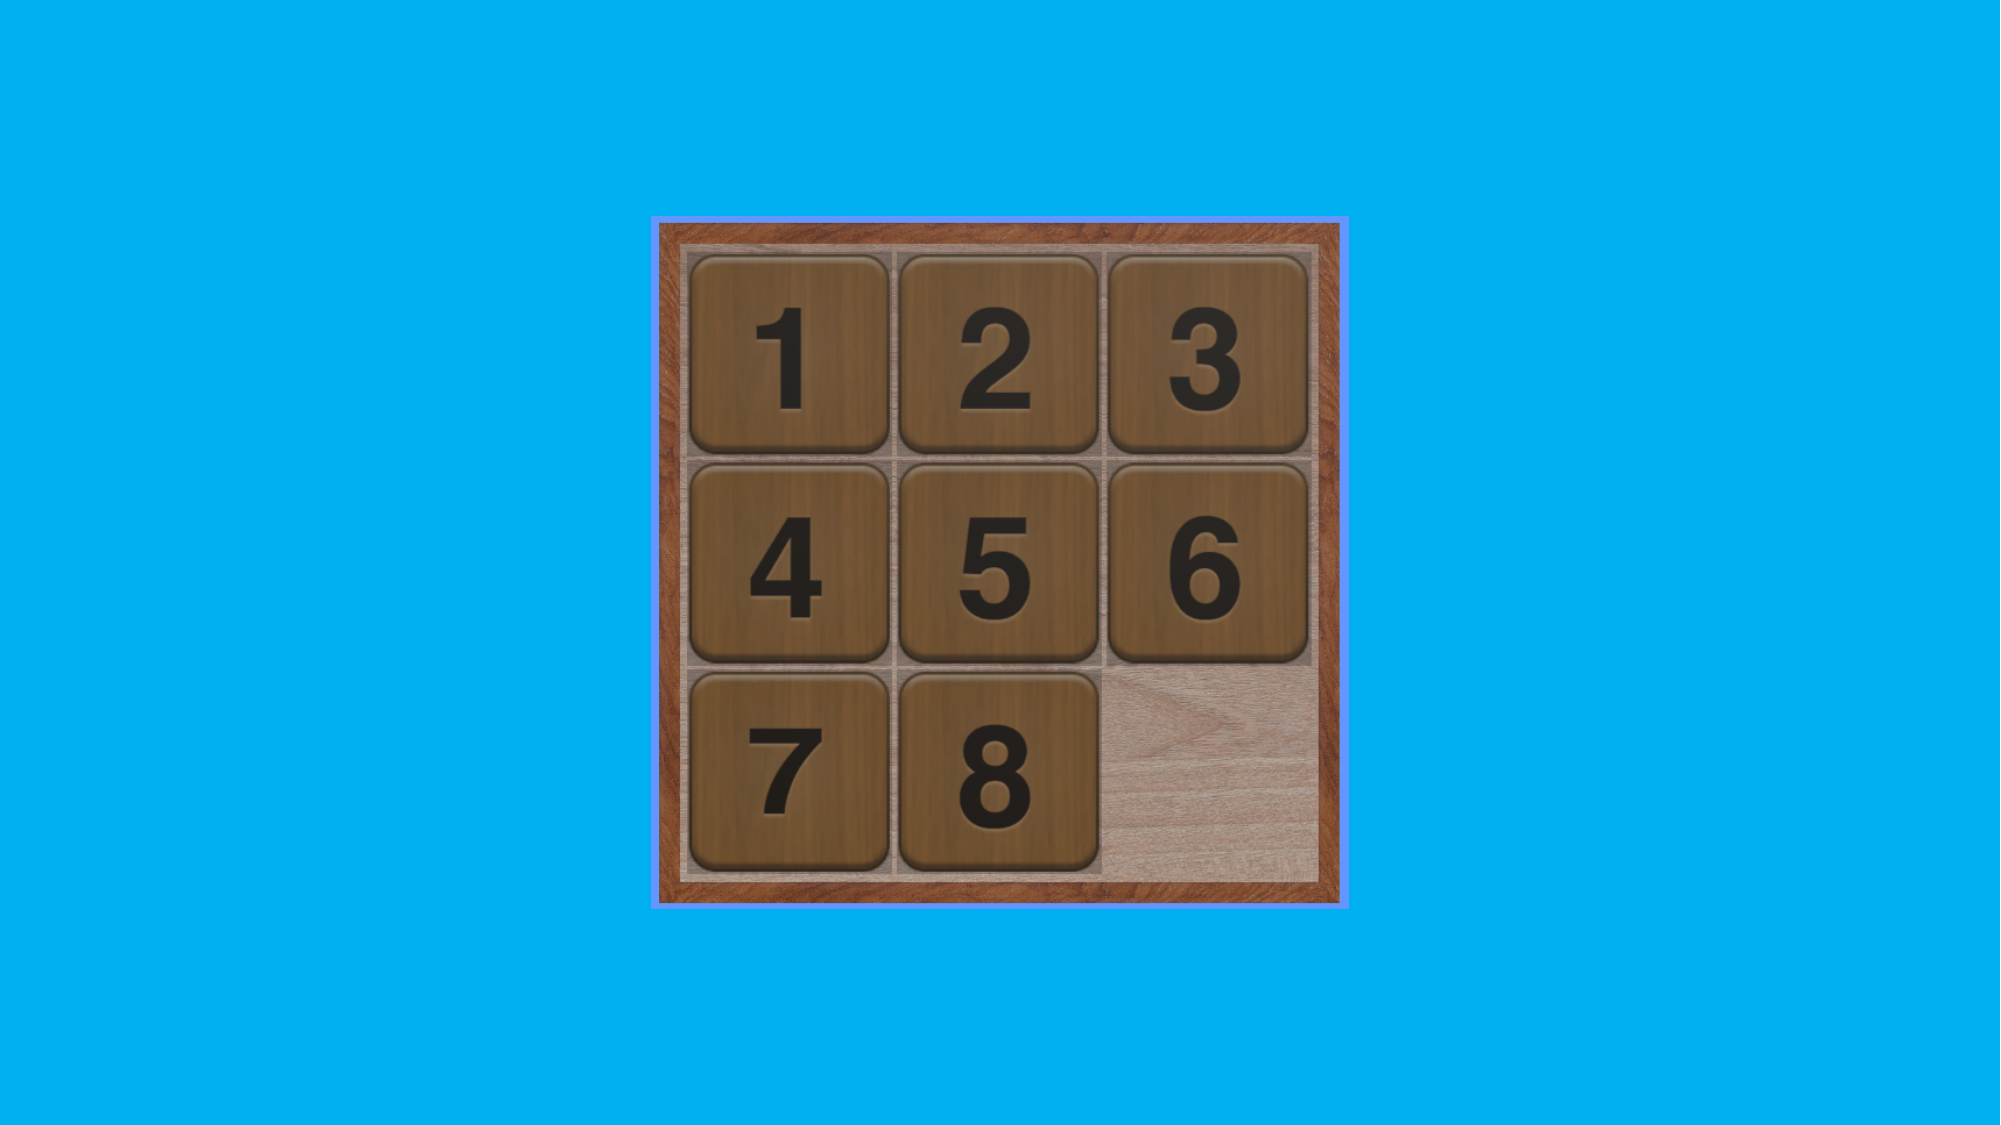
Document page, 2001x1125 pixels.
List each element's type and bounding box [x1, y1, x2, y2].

picture [652, 217, 1348, 908]
